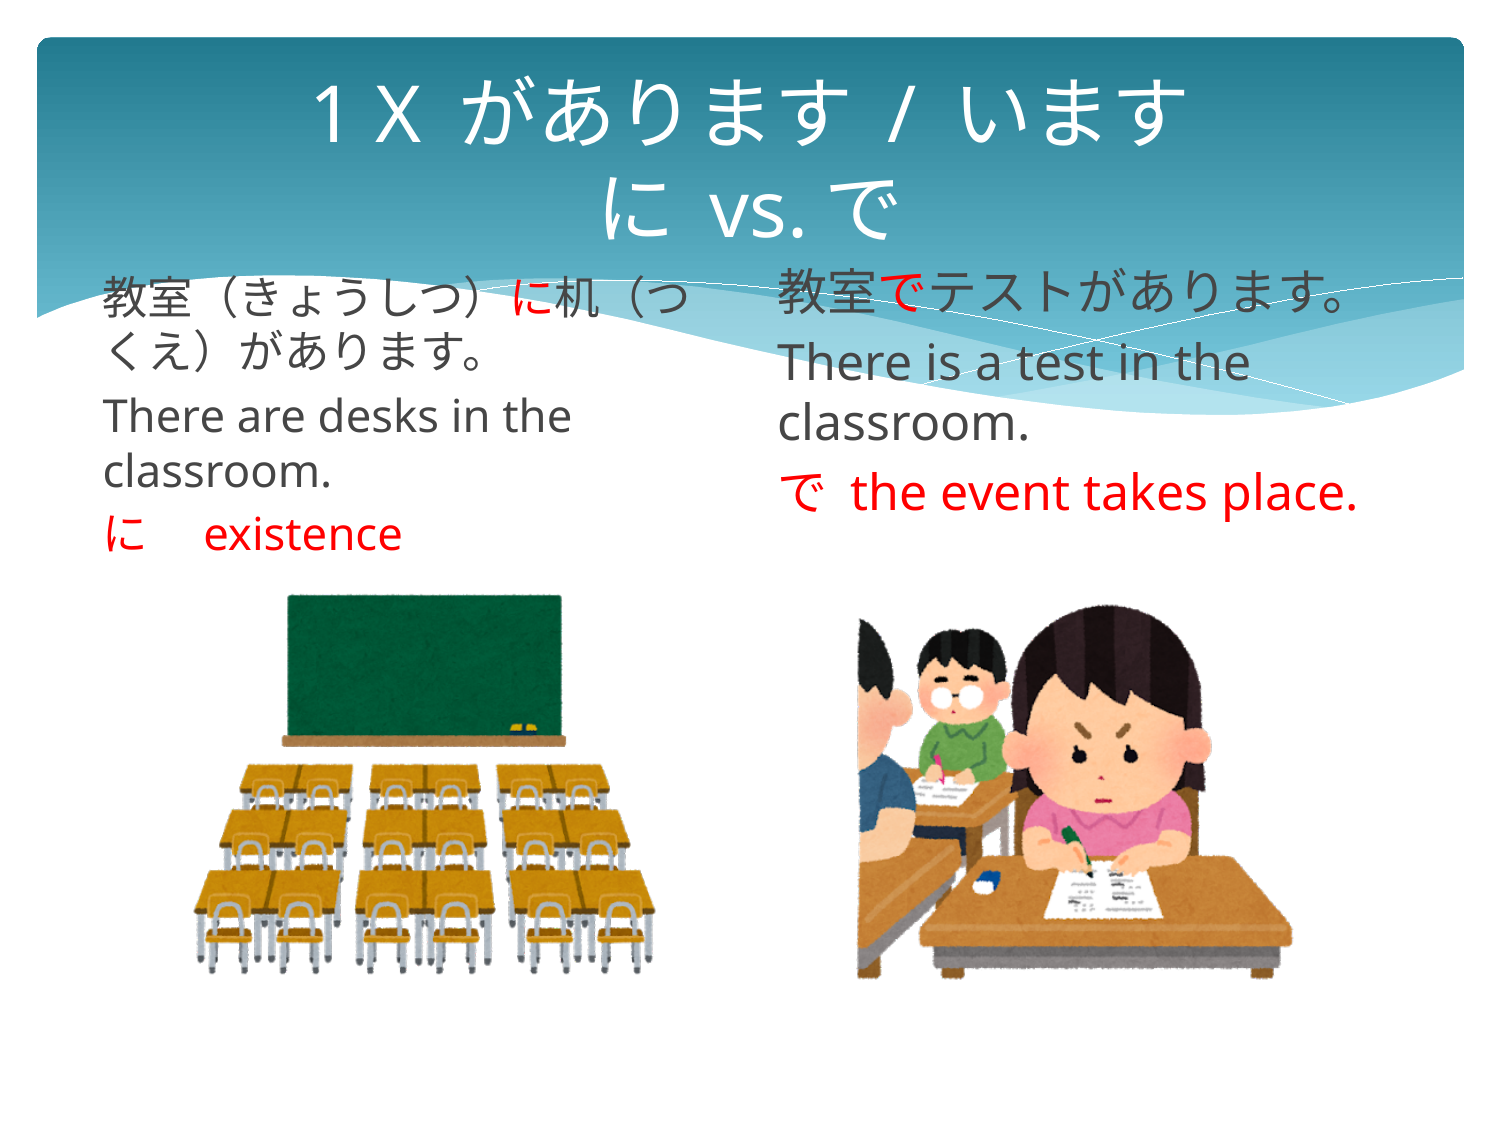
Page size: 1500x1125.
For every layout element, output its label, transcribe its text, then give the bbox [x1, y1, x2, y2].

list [844, 562, 1307, 1006]
list 教室（きょうしつ）に机（つくえ）があります。 There are desks in the classroom. に existence [87, 261, 738, 568]
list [185, 562, 664, 1006]
title 1 X があります / います に vs.で [75, 55, 1425, 261]
list 教室でテストがあります。 There is a test in the classroom. で the event takes place. [762, 237, 1425, 545]
